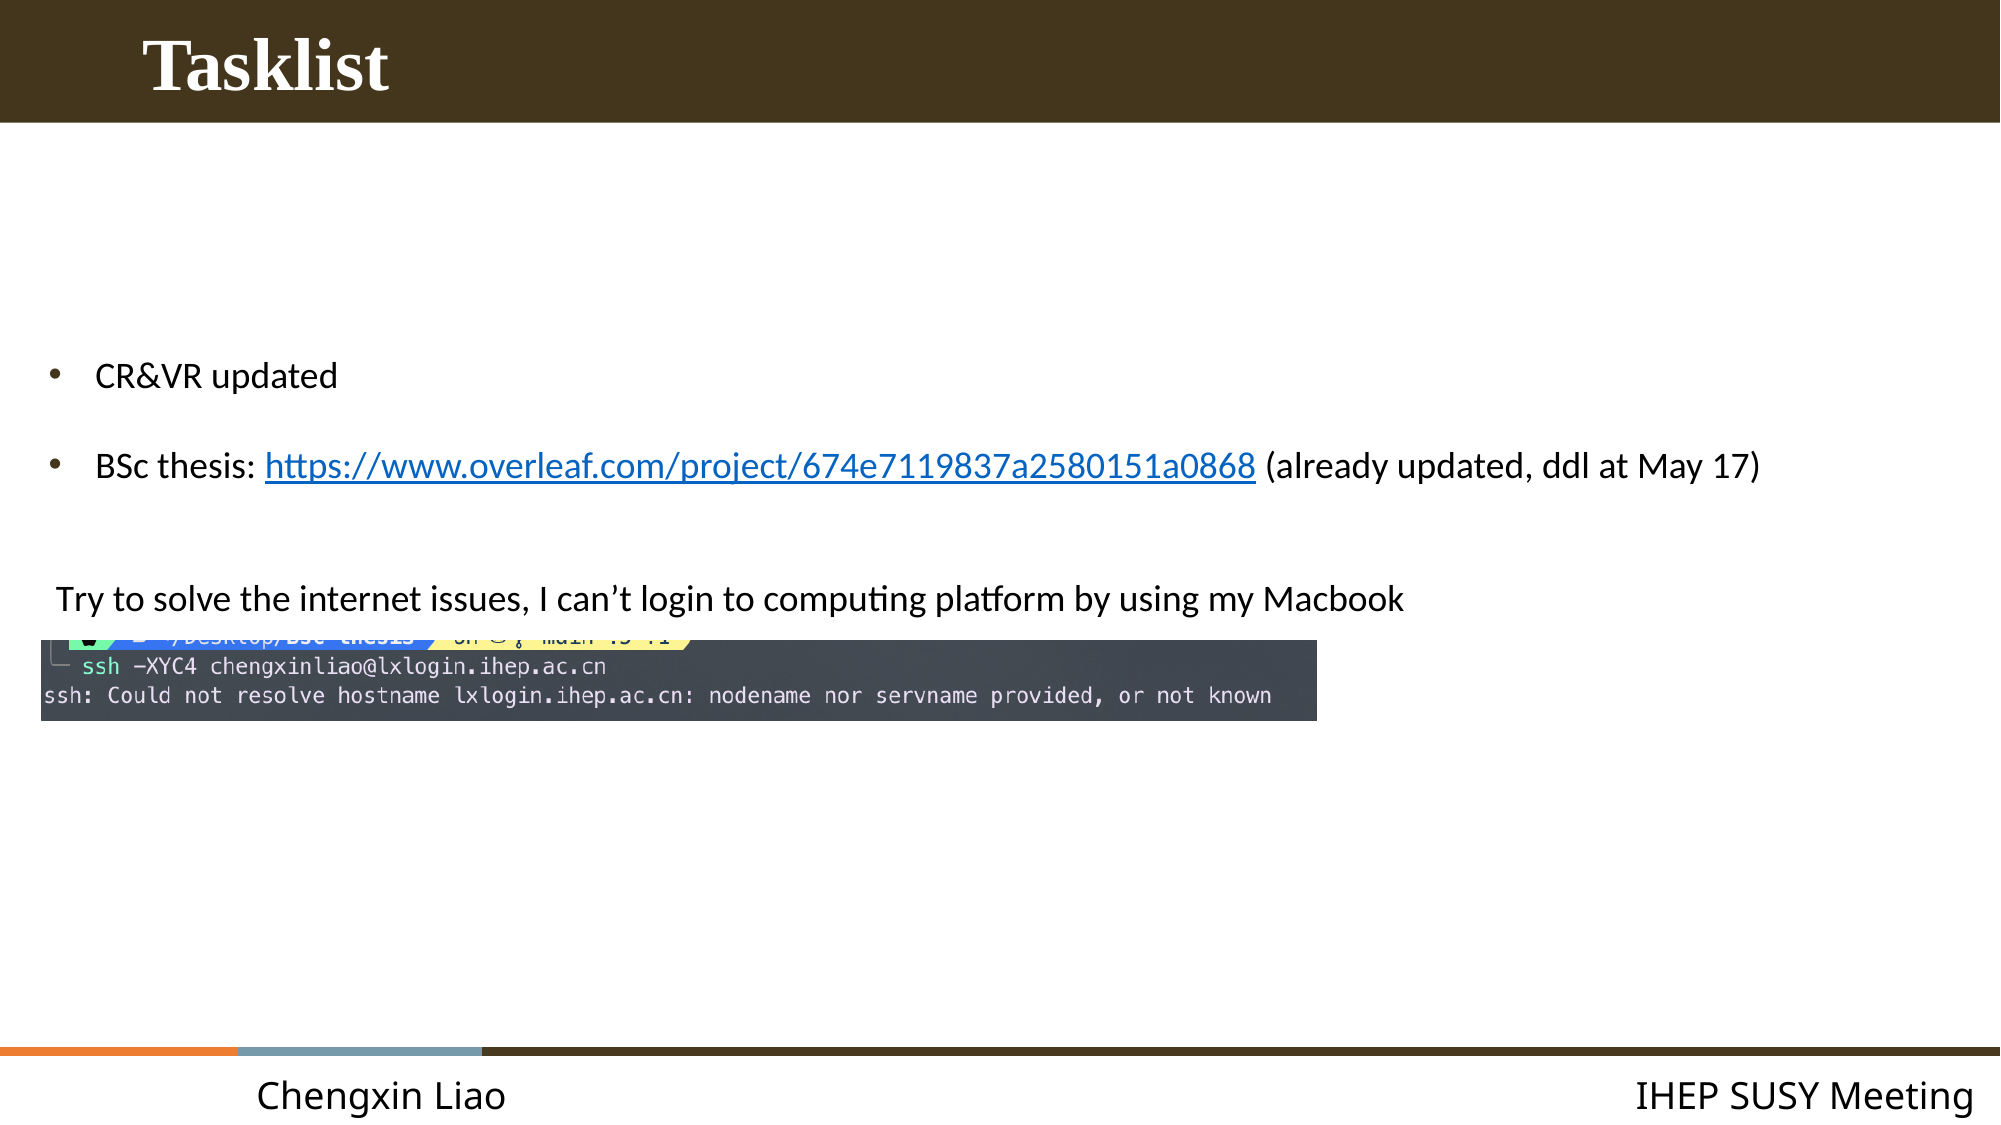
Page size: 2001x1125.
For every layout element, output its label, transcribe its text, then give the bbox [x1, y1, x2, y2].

text_box CR&VR updated BSc thesis: https://www.overleaf.com/project/674e7119837a2580151a0868 (already updated, ddl at May 17) [33, 253, 1967, 539]
text_box Tasklist [127, 8, 405, 113]
picture [41, 640, 1317, 721]
text_box IHEP SUSY Meeting [1621, 1064, 1991, 1125]
text_box [0, 0, 2000, 124]
text_box Try to solve the internet issues, I can’t login to computing platform by using my Macbook [41, 566, 1430, 627]
text_box Chengxin Liao [241, 1064, 522, 1125]
